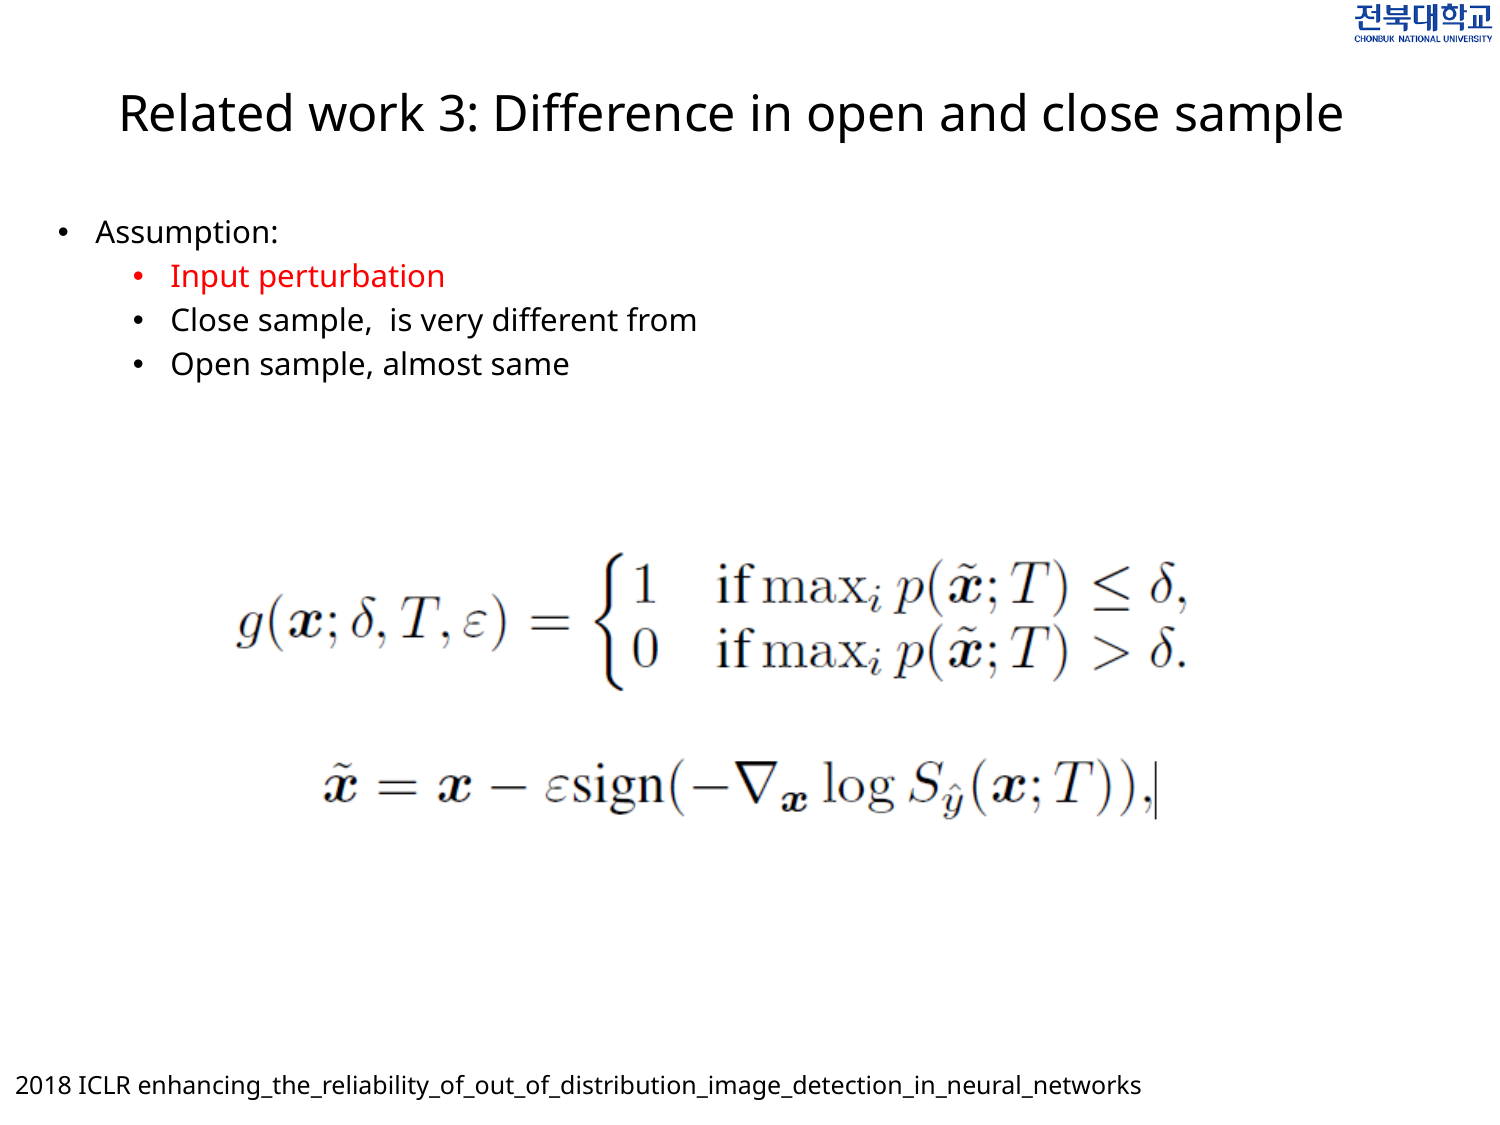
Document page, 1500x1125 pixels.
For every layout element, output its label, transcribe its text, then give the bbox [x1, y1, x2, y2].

list 2018 ICLR enhancing_the_reliability_of_out_of_distribution_image_detection_in_neural_networks [0, 1065, 1500, 1125]
picture [1346, 0, 1500, 46]
picture [302, 738, 1174, 851]
title Related work 3: Difference in open and close sample [103, 59, 1397, 170]
picture [228, 548, 1224, 699]
